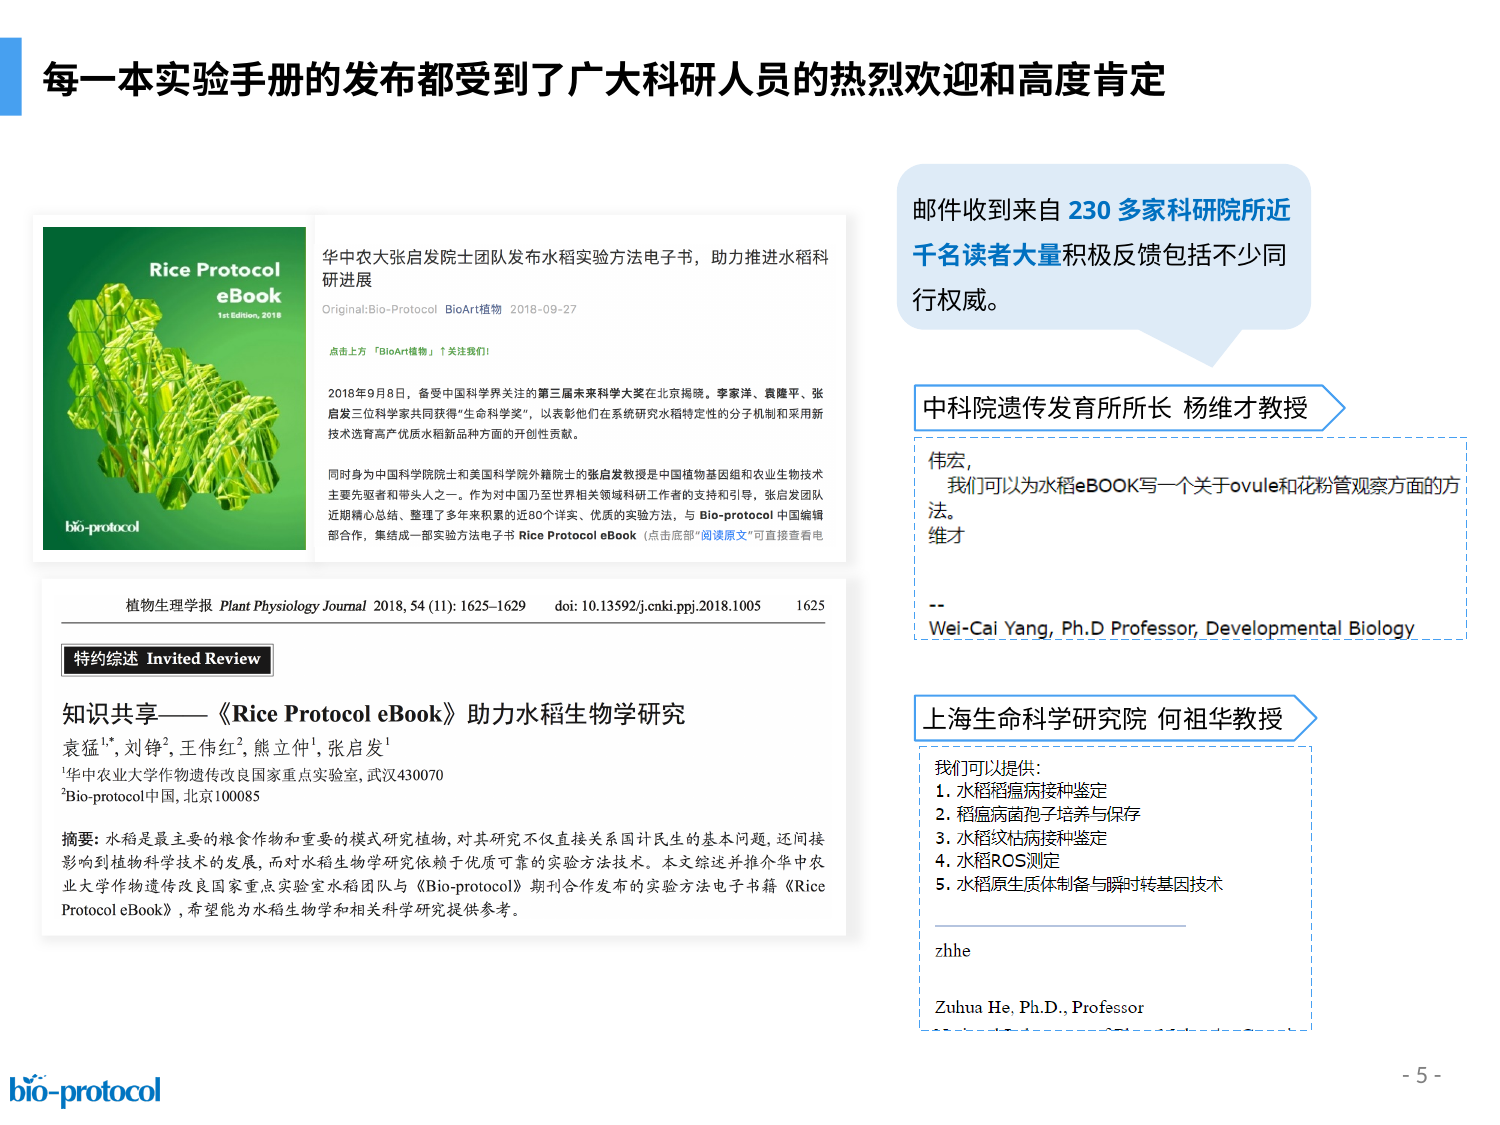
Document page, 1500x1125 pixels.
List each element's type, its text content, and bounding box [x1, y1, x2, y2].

text_box [314, 214, 847, 563]
picture [313, 244, 836, 547]
picture [54, 595, 832, 919]
text_box 每一本实验手册的发布都受到了广大科研人员的热烈欢迎和高度肯定 [27, 48, 1183, 109]
picture [10, 1074, 160, 1109]
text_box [896, 163, 1467, 1031]
slide_number - 5 - [1378, 1049, 1457, 1098]
text_box [0, 37, 23, 117]
text_box [41, 578, 847, 937]
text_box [33, 214, 316, 562]
